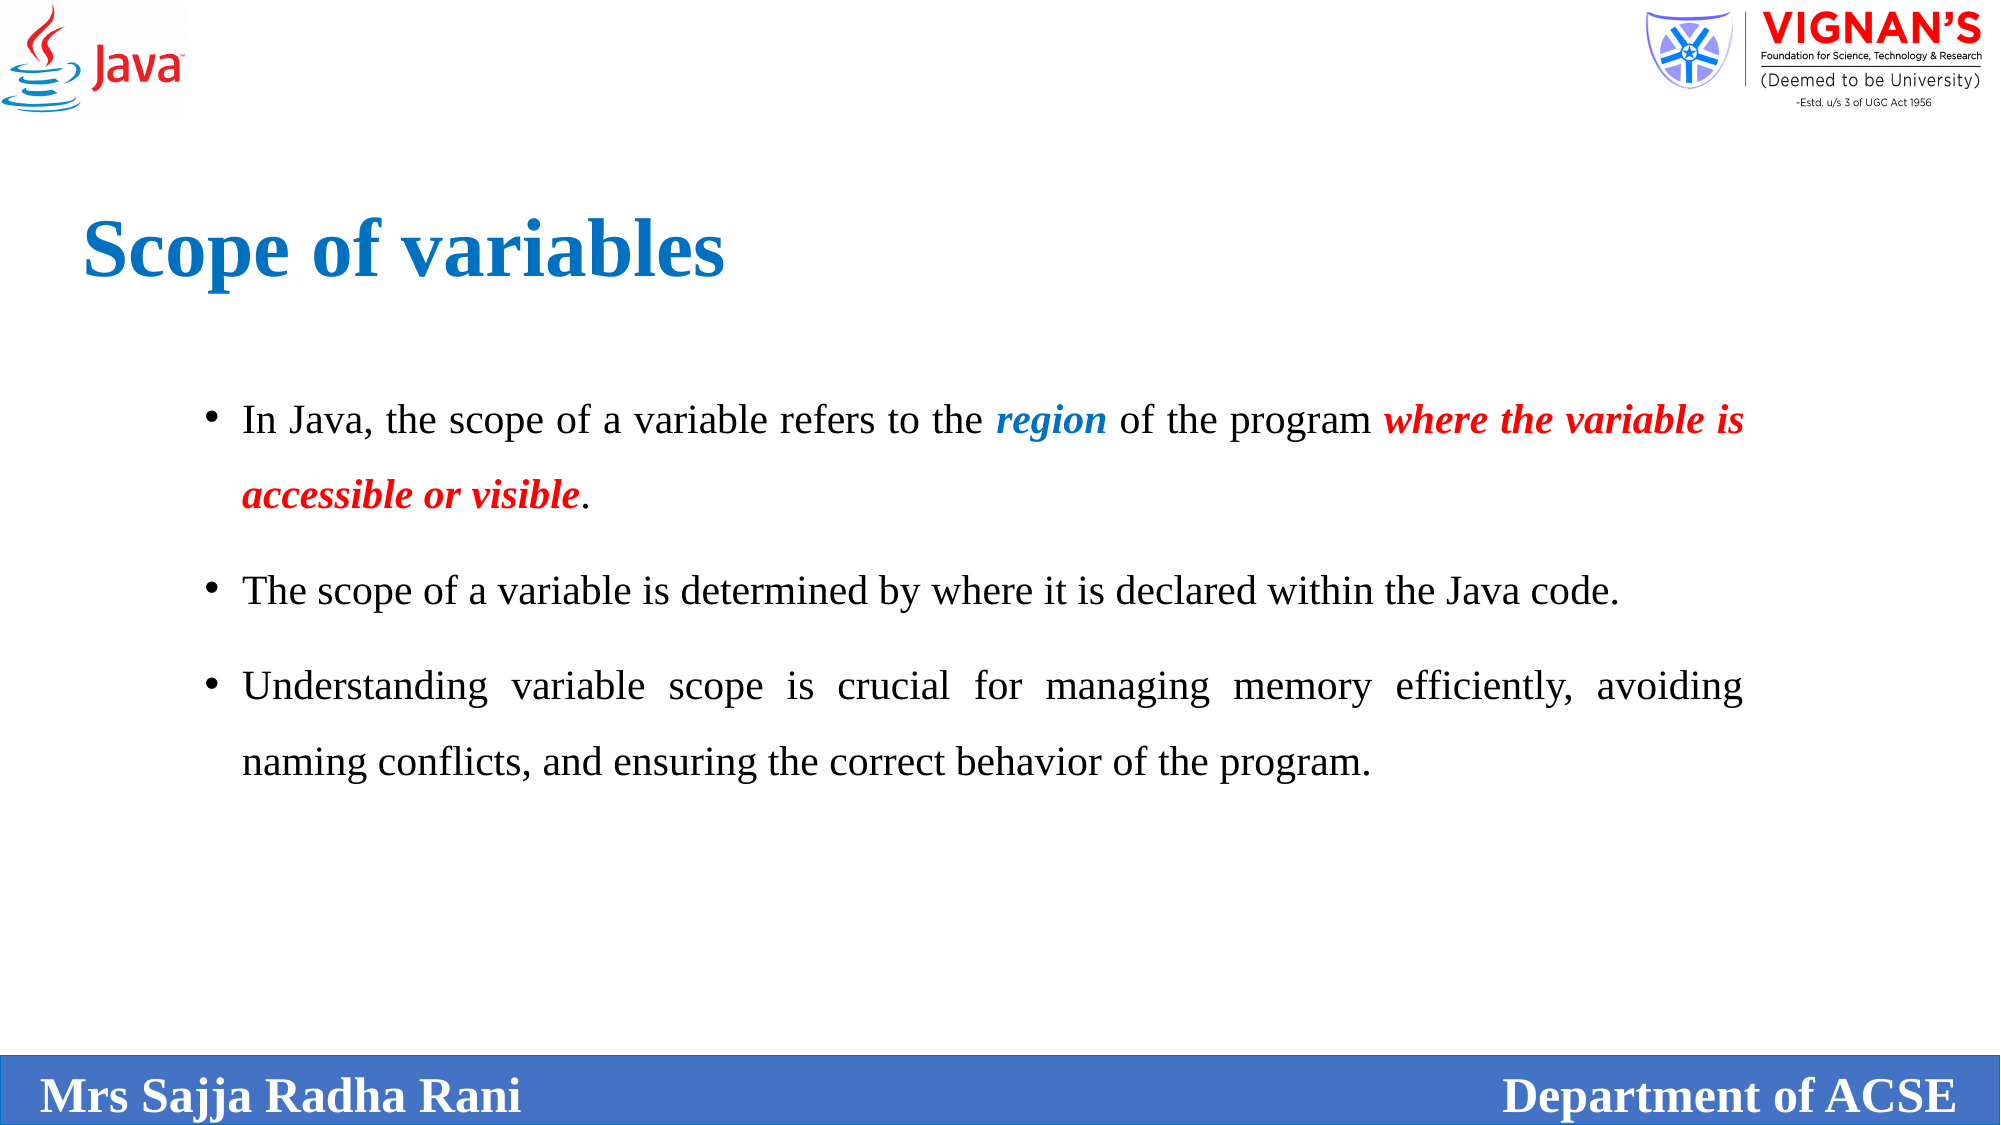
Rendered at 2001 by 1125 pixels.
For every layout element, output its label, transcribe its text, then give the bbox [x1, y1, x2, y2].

picture [1631, 0, 2000, 116]
picture [0, 0, 186, 116]
list In Java, the scope of a variable refers to the region of the program where the variable is accessible or visible. The scope of a variable is determined by where it is declared within the Java code. Understanding variable scope is crucial for managing memory efficiently, avoiding naming conflicts, and ensuring the correct behavior of the program. [189, 358, 1760, 796]
title Scope of variables [67, 141, 1793, 359]
